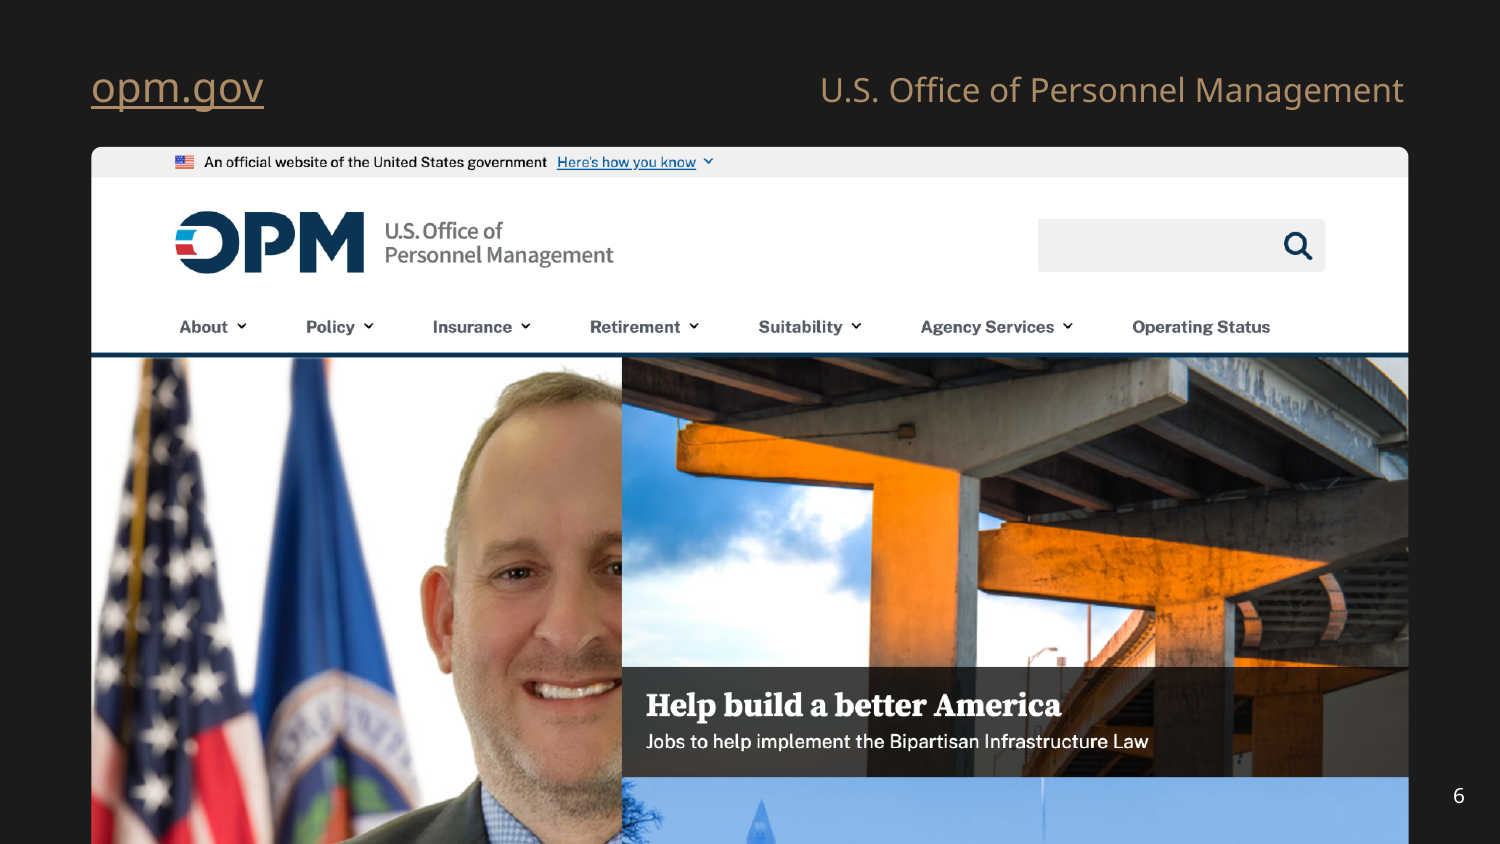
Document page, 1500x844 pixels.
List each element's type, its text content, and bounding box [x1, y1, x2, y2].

slide_number 6 [1414, 764, 1480, 830]
picture [91, 146, 1409, 844]
title U.S. Office of Personnel Management [717, 42, 1421, 136]
subtitle opm.gov [75, 42, 682, 137]
